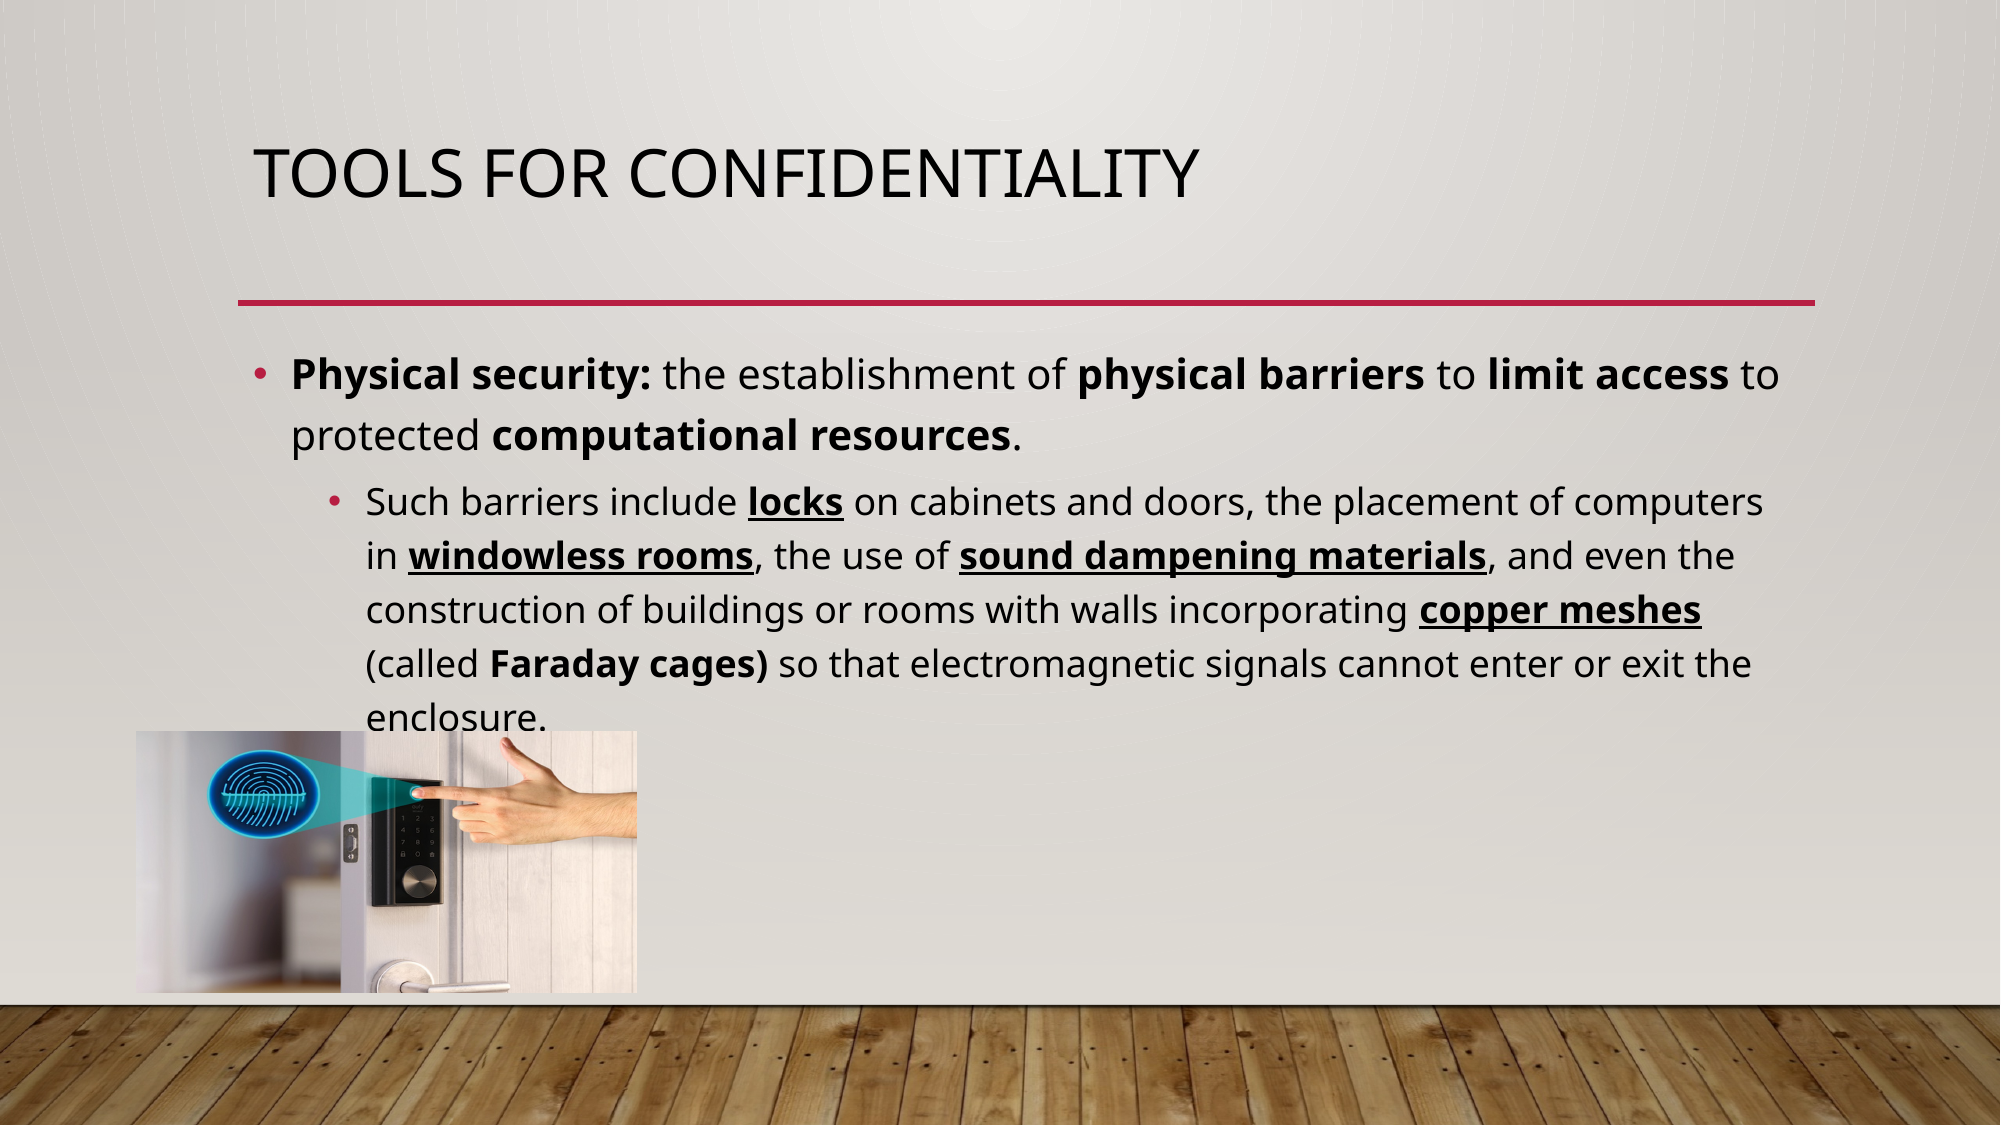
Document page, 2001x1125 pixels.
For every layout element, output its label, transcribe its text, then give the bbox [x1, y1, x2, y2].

picture [0, 1005, 2000, 1125]
list Physical security: the establishment of physical barriers to limit access to protected computational resources. Such barriers include locks on cabinets and doors, the placement of computers in windowless rooms, the use of sound dampening materials, and even the construction of buildings or rooms with walls incorporating copper meshes (called Faraday cages) so that electromagnetic signals cannot enter or exit the enclosure. [238, 330, 1814, 897]
picture [135, 731, 637, 994]
title Tools for Confidentiality [238, 131, 1814, 305]
